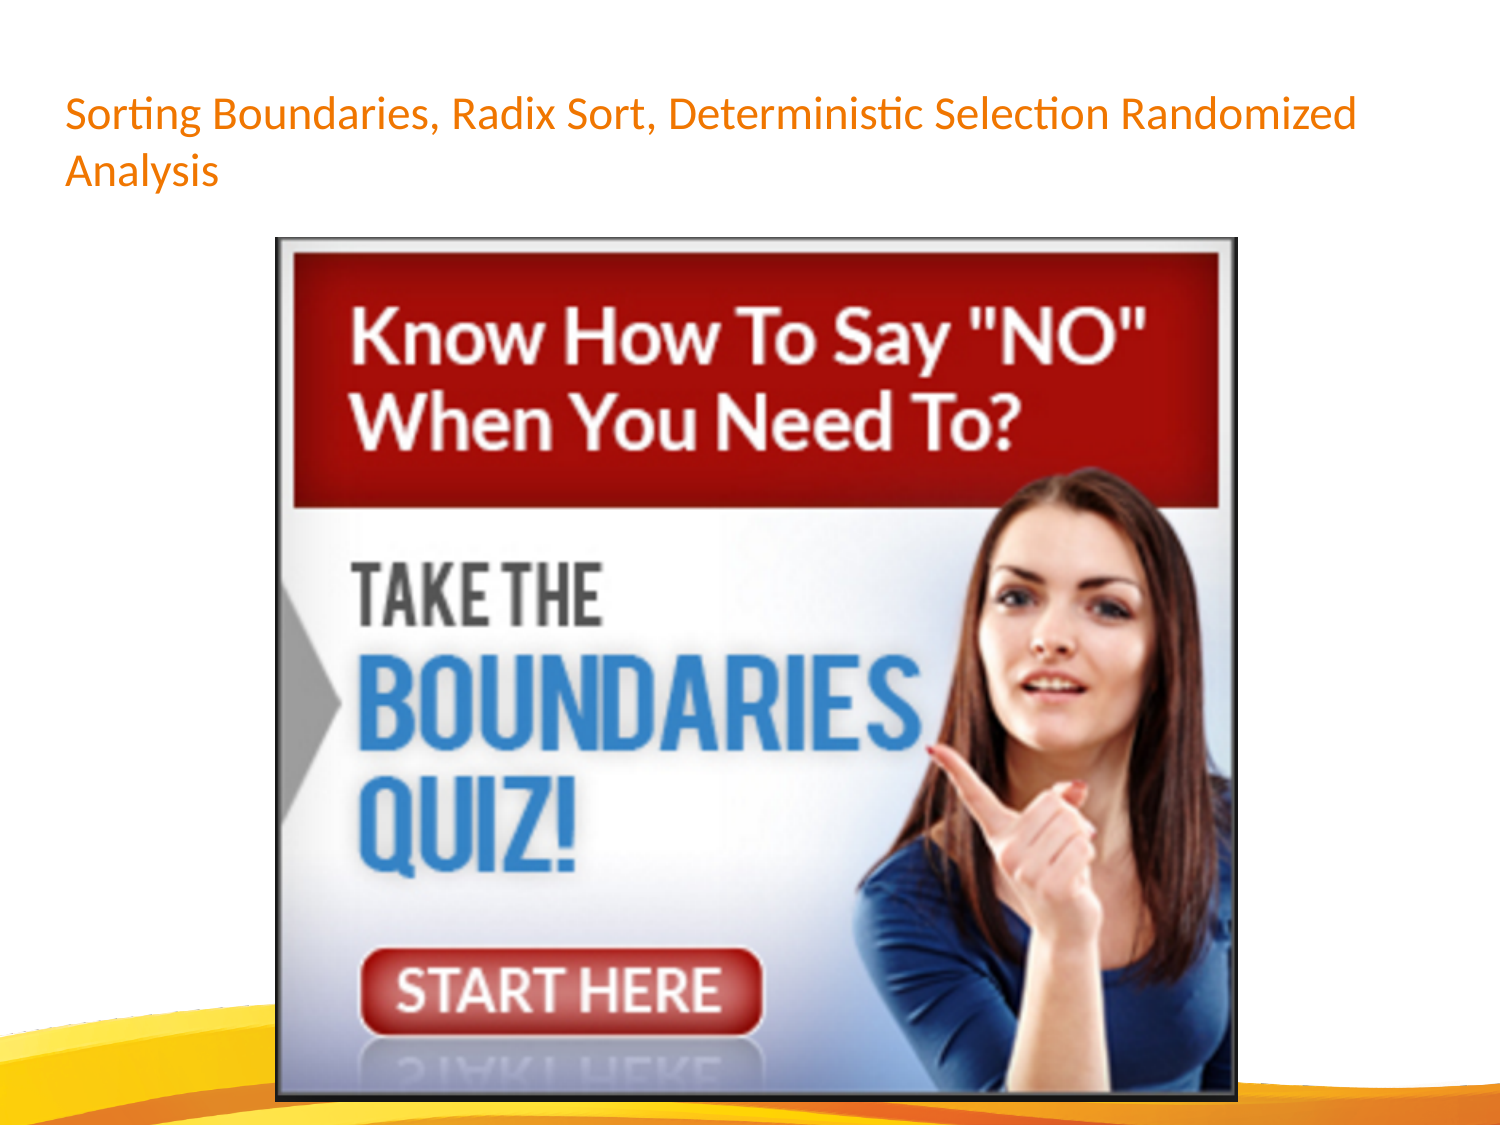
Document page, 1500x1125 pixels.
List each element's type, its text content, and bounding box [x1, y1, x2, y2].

picture [0, 237, 1500, 1125]
title Sorting Boundaries, Radix Sort, Deterministic Selection Randomized Analysis [50, 75, 1400, 205]
